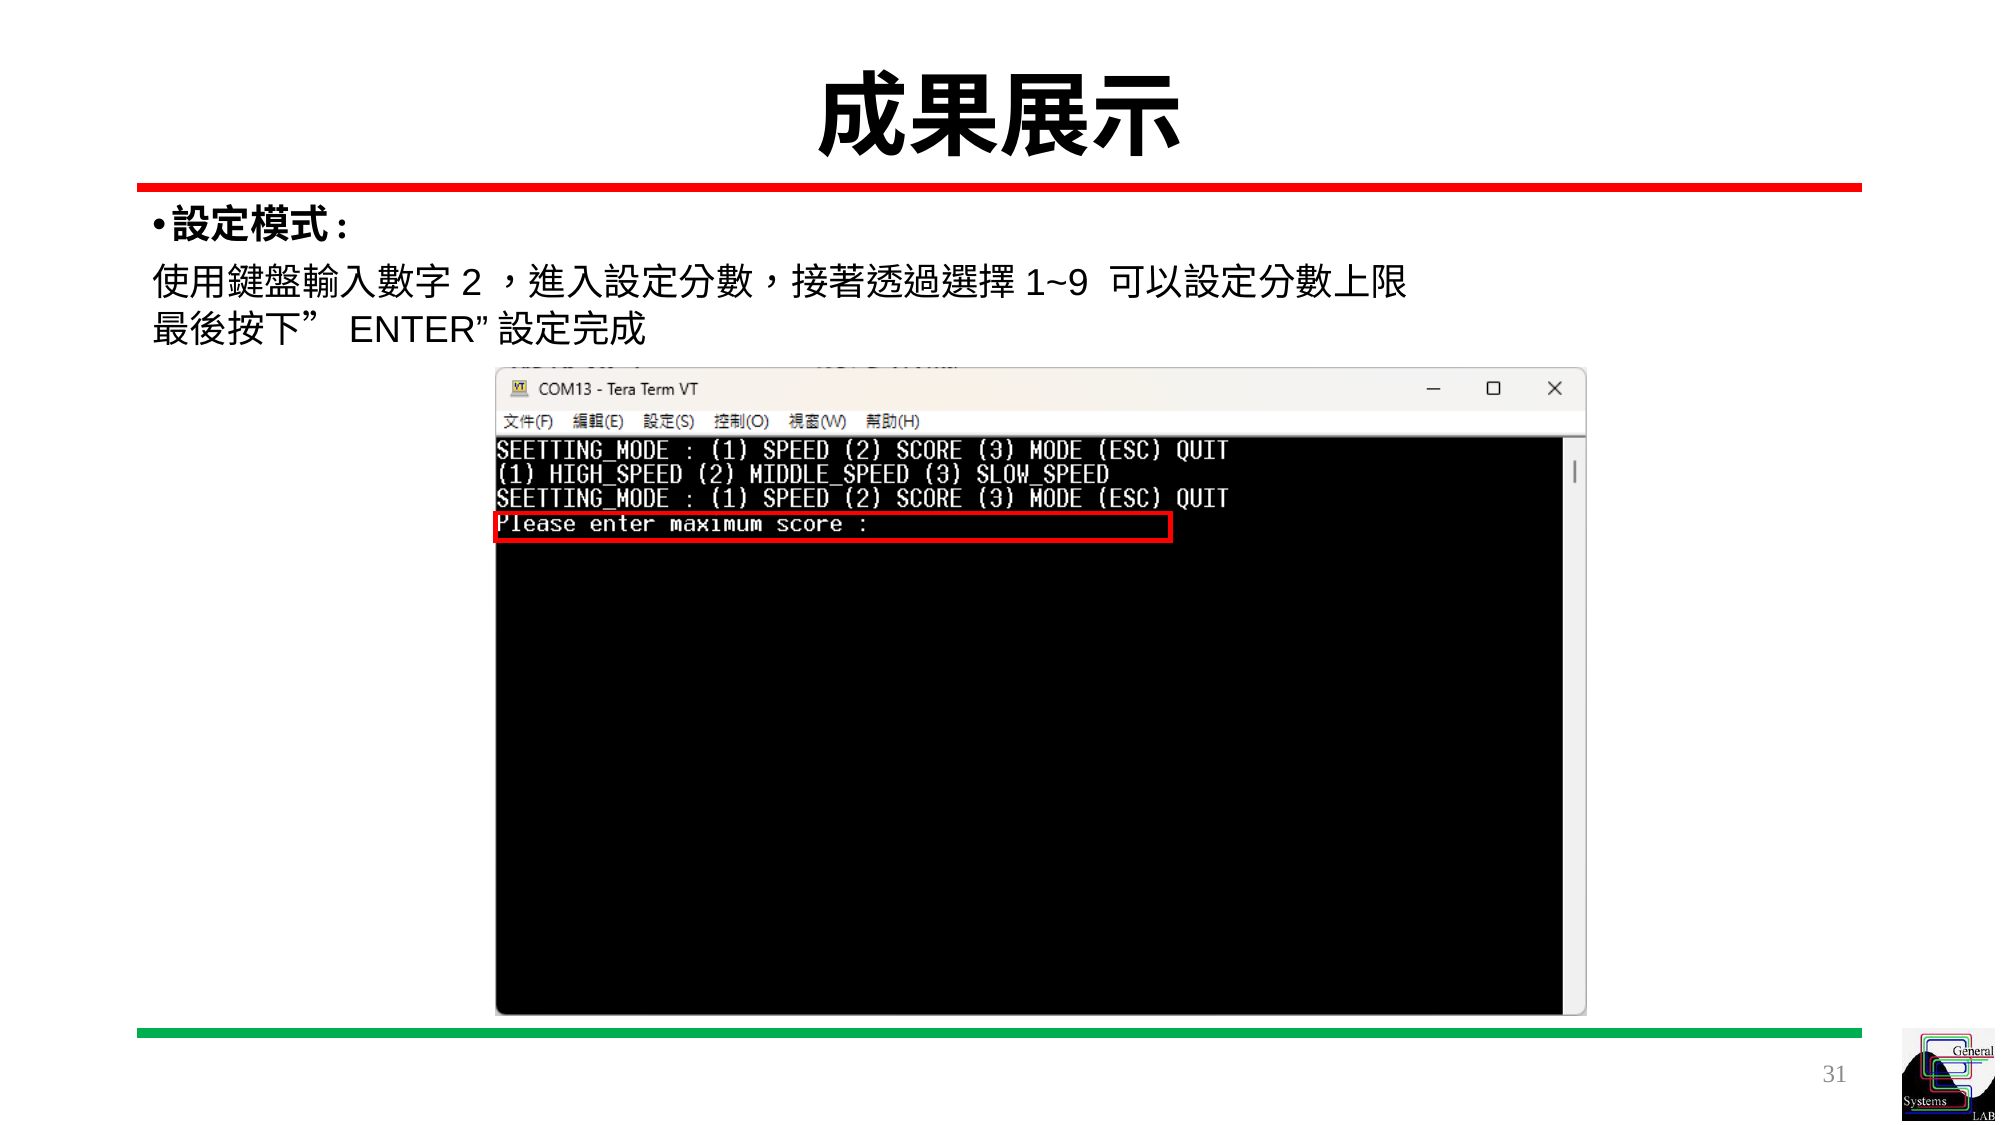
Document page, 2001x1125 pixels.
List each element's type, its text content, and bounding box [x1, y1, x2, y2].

picture [1902, 1028, 1995, 1121]
list 設定模式: [137, 197, 441, 255]
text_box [495, 367, 1587, 1016]
title 成果展示 [137, 59, 1863, 178]
slide_number 31 [1412, 1042, 1863, 1103]
text_box 使用鍵盤輸入數字2，進入設定分數，接著透過選擇1~9 可以設定分數上限 最後按下”ENTER”設定完成 [137, 255, 1910, 1024]
